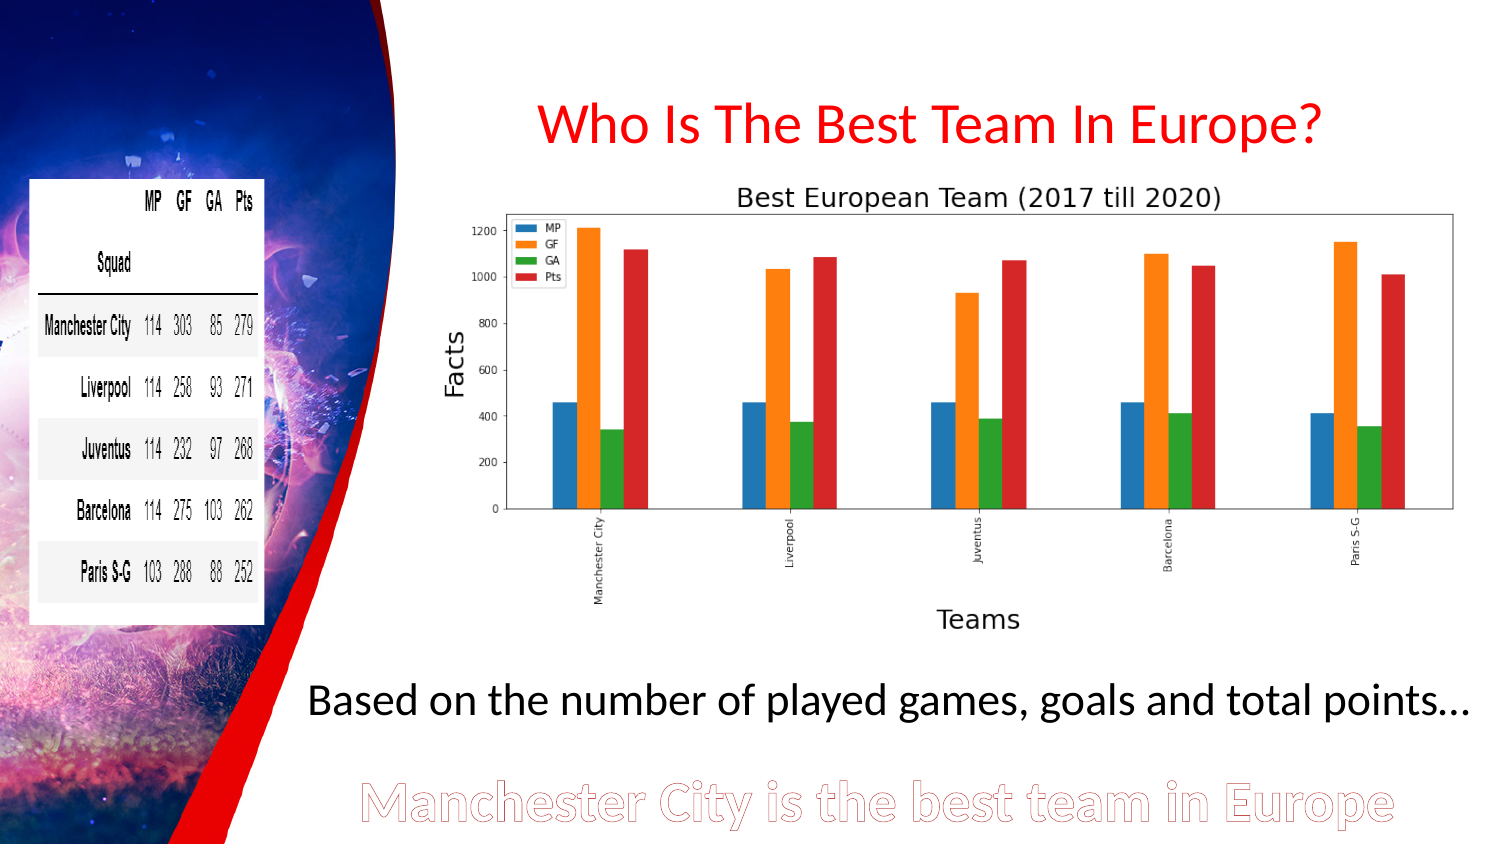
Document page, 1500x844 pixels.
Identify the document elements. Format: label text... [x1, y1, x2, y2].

list Based on the number of played games, goals and total points… [292, 662, 1499, 782]
picture [0, 0, 1500, 844]
text_box Manchester City is the best team in Europe [343, 755, 1411, 841]
title Who Is The Best Team In Europe? [434, 60, 1429, 179]
